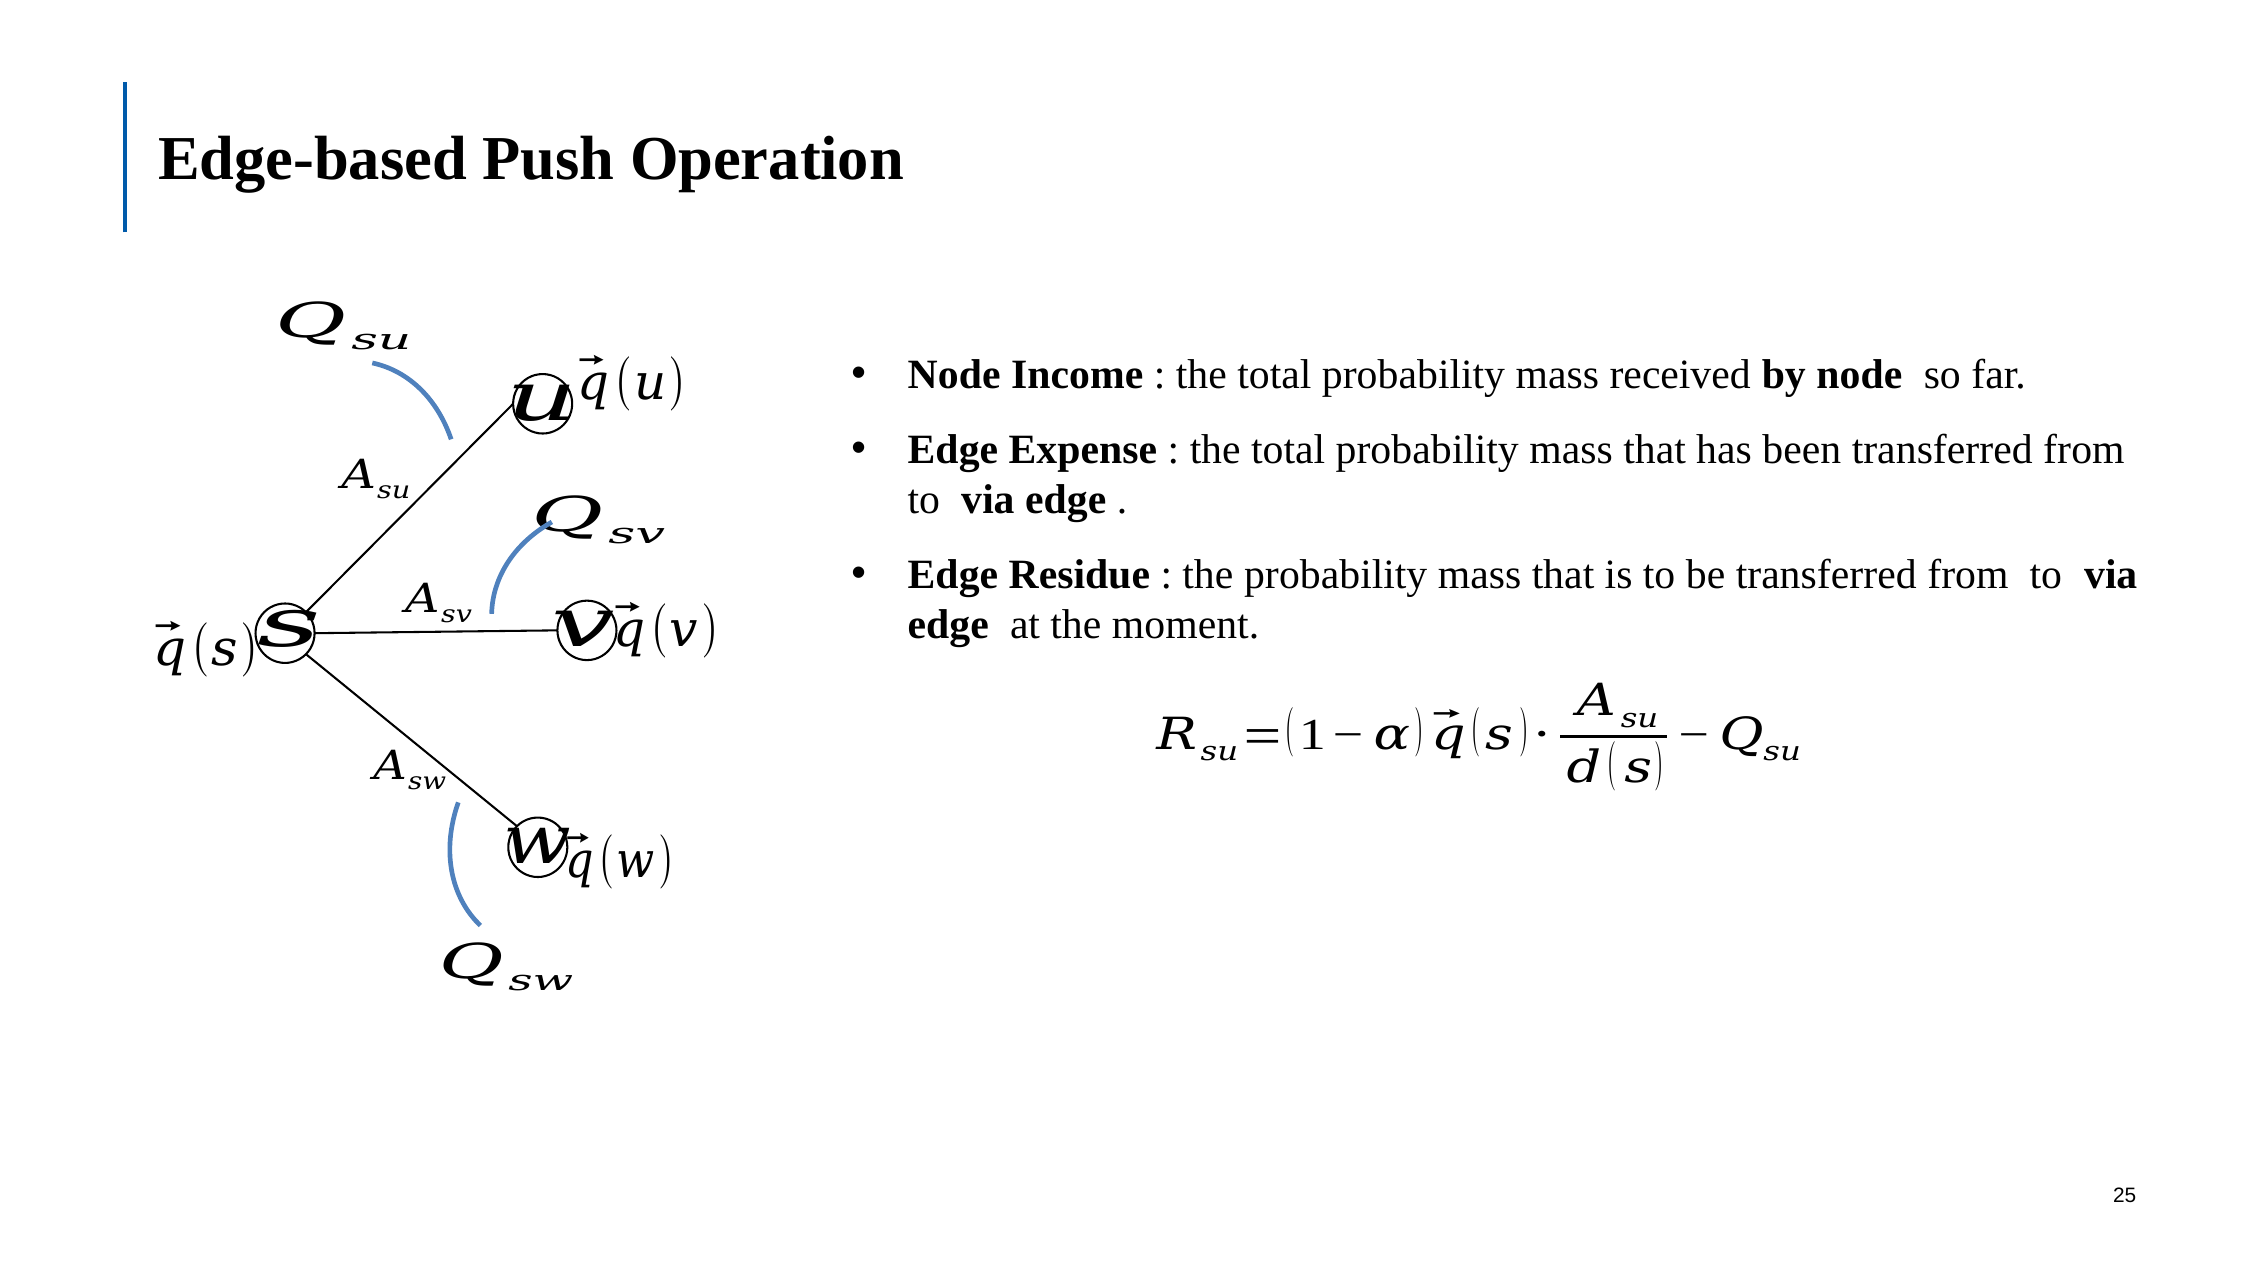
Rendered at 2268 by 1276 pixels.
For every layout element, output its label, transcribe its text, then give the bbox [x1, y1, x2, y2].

text_box [555, 618, 619, 663]
text_box [278, 613, 317, 631]
text_box [449, 809, 590, 926]
text_box [253, 601, 316, 666]
text_box [511, 388, 522, 406]
text_box [517, 371, 569, 416]
text_box [529, 839, 570, 880]
title Edge-based Push Operation [141, 108, 1618, 206]
text_box [518, 386, 575, 436]
text_box [517, 521, 645, 622]
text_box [305, 403, 514, 613]
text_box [305, 653, 518, 827]
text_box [314, 630, 558, 634]
text_box [362, 362, 433, 402]
